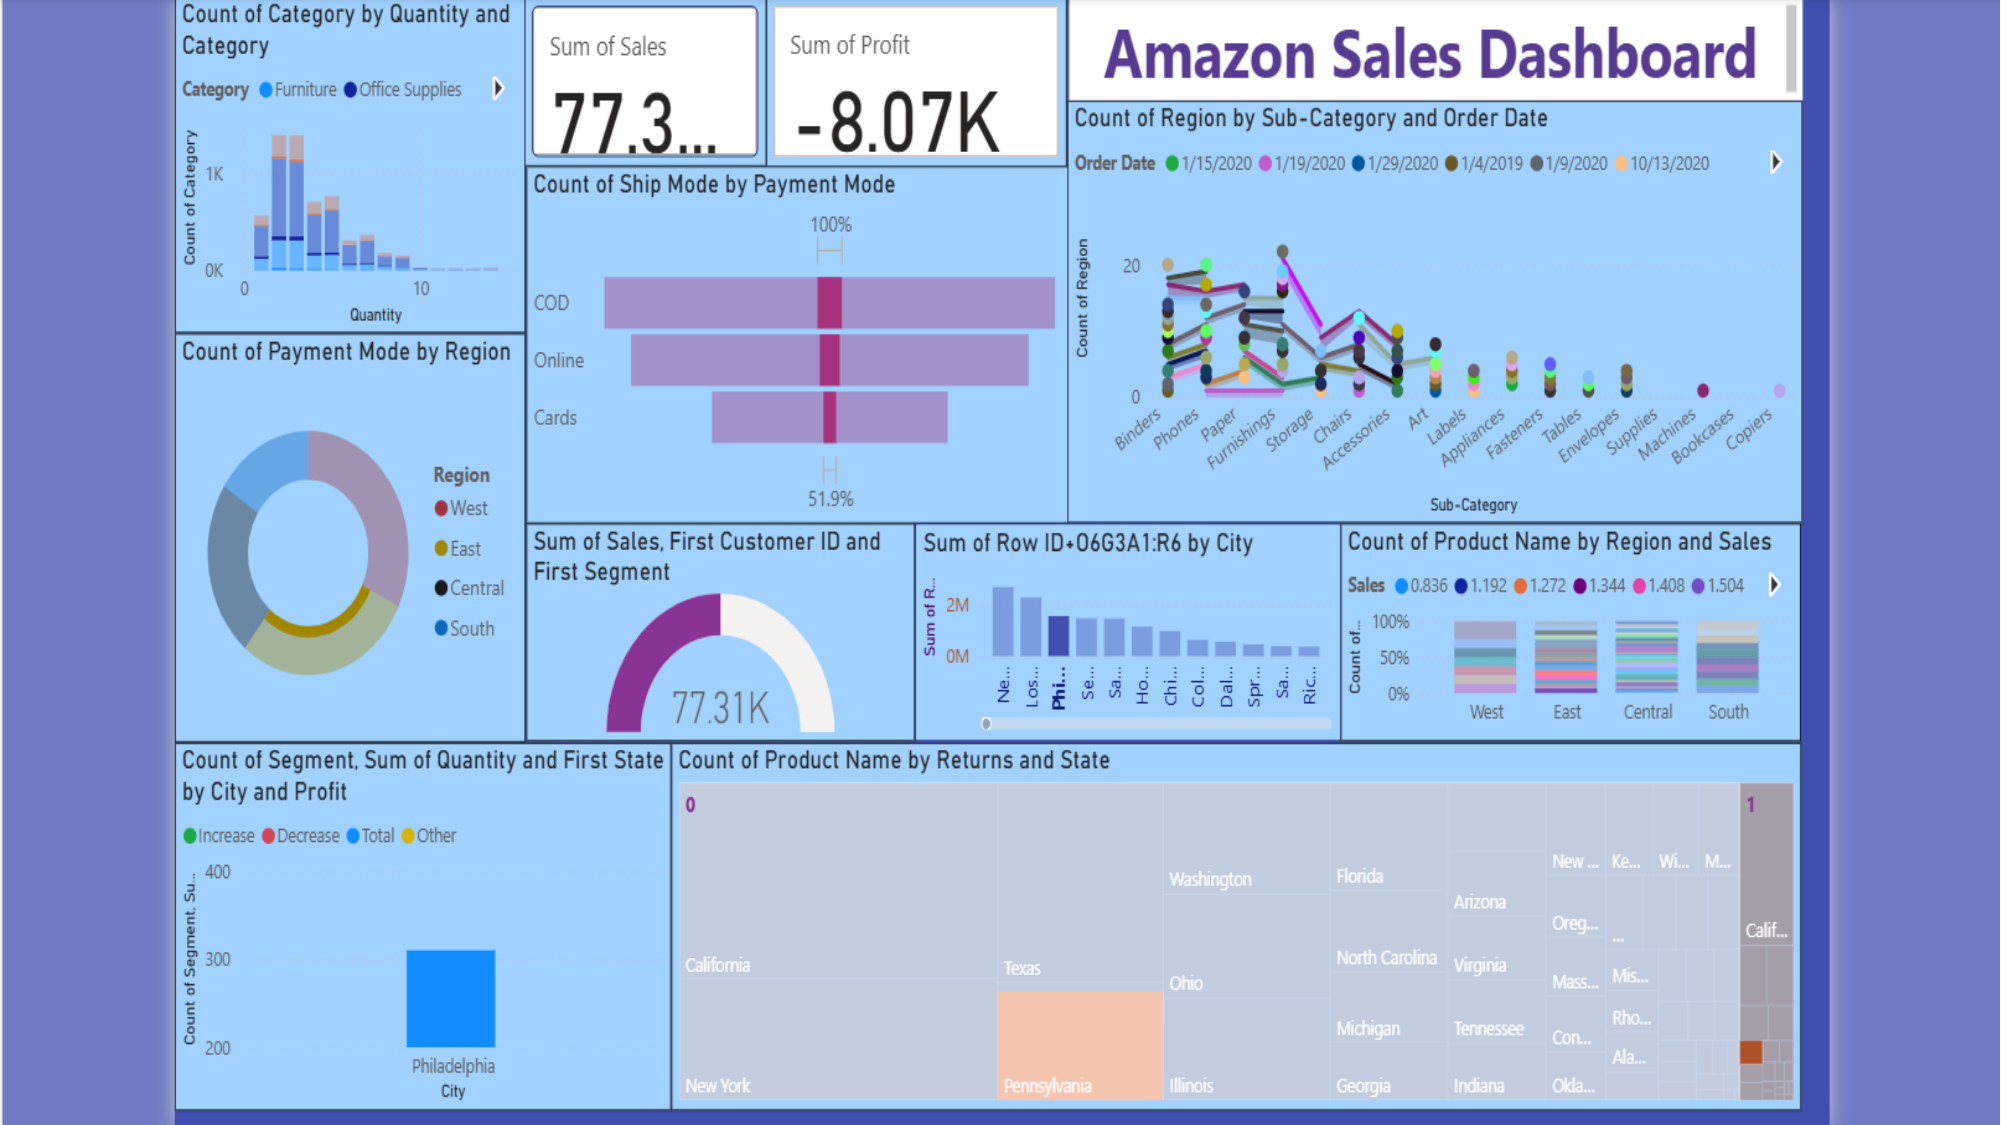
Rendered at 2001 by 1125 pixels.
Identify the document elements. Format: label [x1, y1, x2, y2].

list [0, 0, 2000, 1125]
